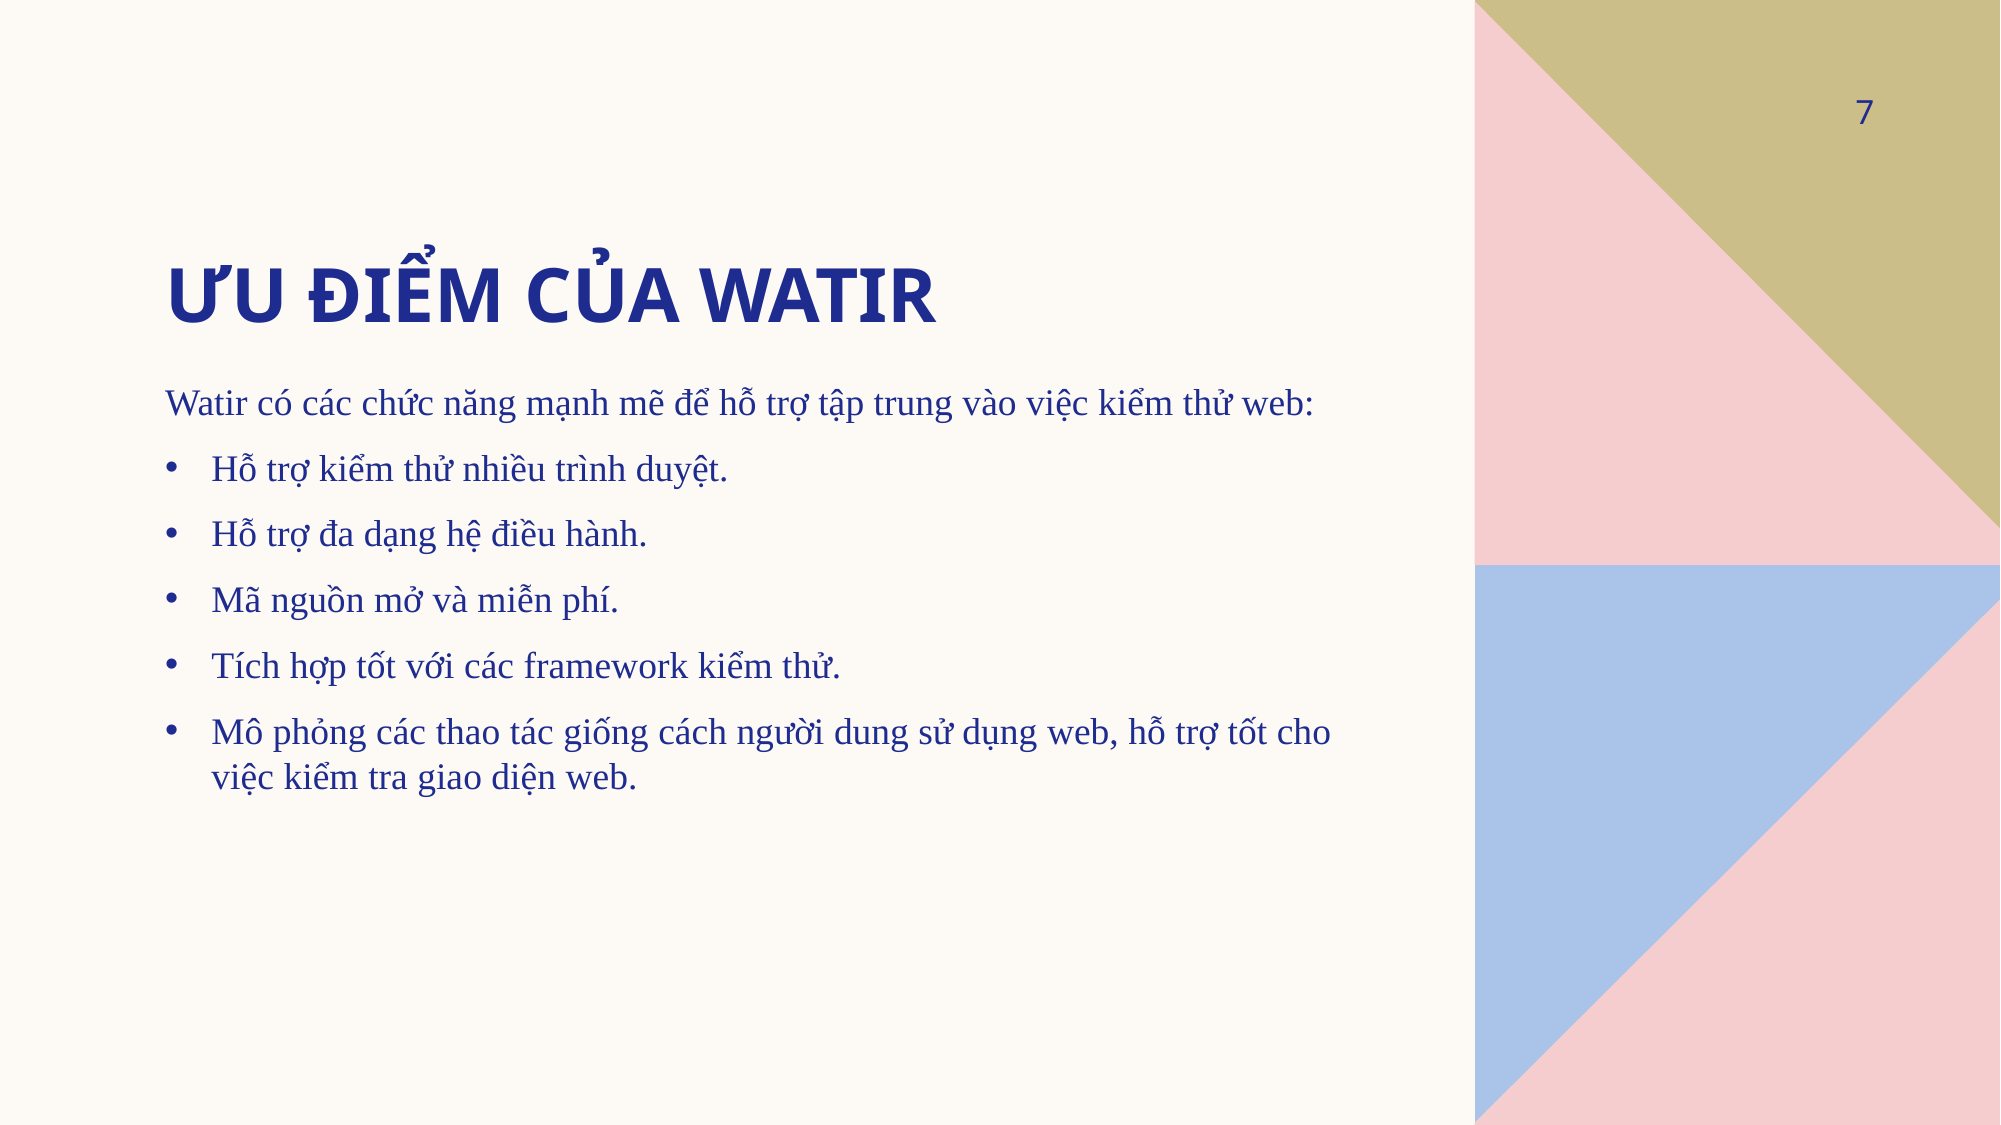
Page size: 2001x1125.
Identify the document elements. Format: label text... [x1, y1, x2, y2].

title Ưu điểm của WATIR [150, 136, 1429, 338]
slide_number 7 [1712, 75, 1875, 153]
list Watir có các chức năng mạnh mẽ để hỗ trợ tập trung vào việc kiểm thử web: Hỗ trợ kiểm thử nhiều trình duyệt. Hỗ trợ đa dạng hệ điều hành. Mã nguồn mở và miễn phí. Tích hợp tốt với các framework kiểm thử. Mô phỏng các thao tác giống cách người dung sử dụng web, hỗ trợ tốt cho việc kiểm tra giao diện web. [150, 377, 1382, 988]
